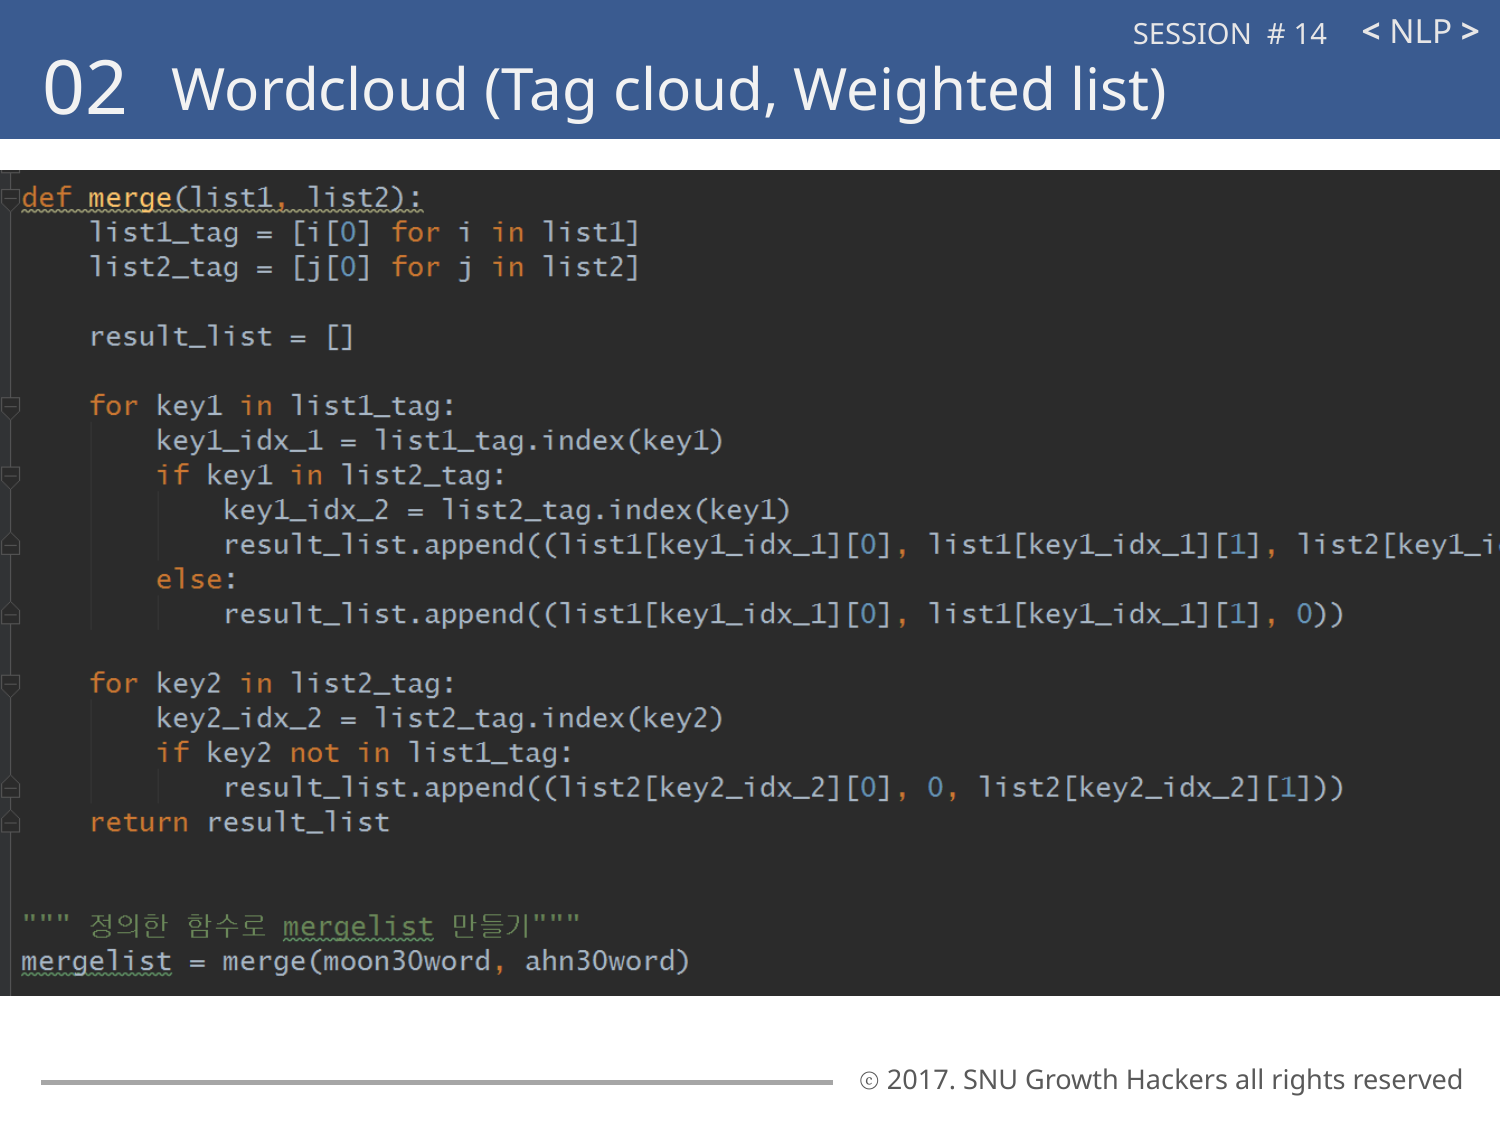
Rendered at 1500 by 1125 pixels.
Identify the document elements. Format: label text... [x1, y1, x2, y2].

text_box SESSION # 14 [1118, 7, 1350, 58]
text_box < NLP > [1346, 2, 1495, 58]
text_box [0, 0, 1500, 139]
picture [0, 169, 1500, 996]
text_box Wordcloud (Tag cloud, Weighted list) [157, 44, 1183, 130]
text_box 02 [27, 32, 144, 138]
text_box ⓒ 2017. SNU Growth Hackers all rights reserved [844, 1055, 1495, 1103]
